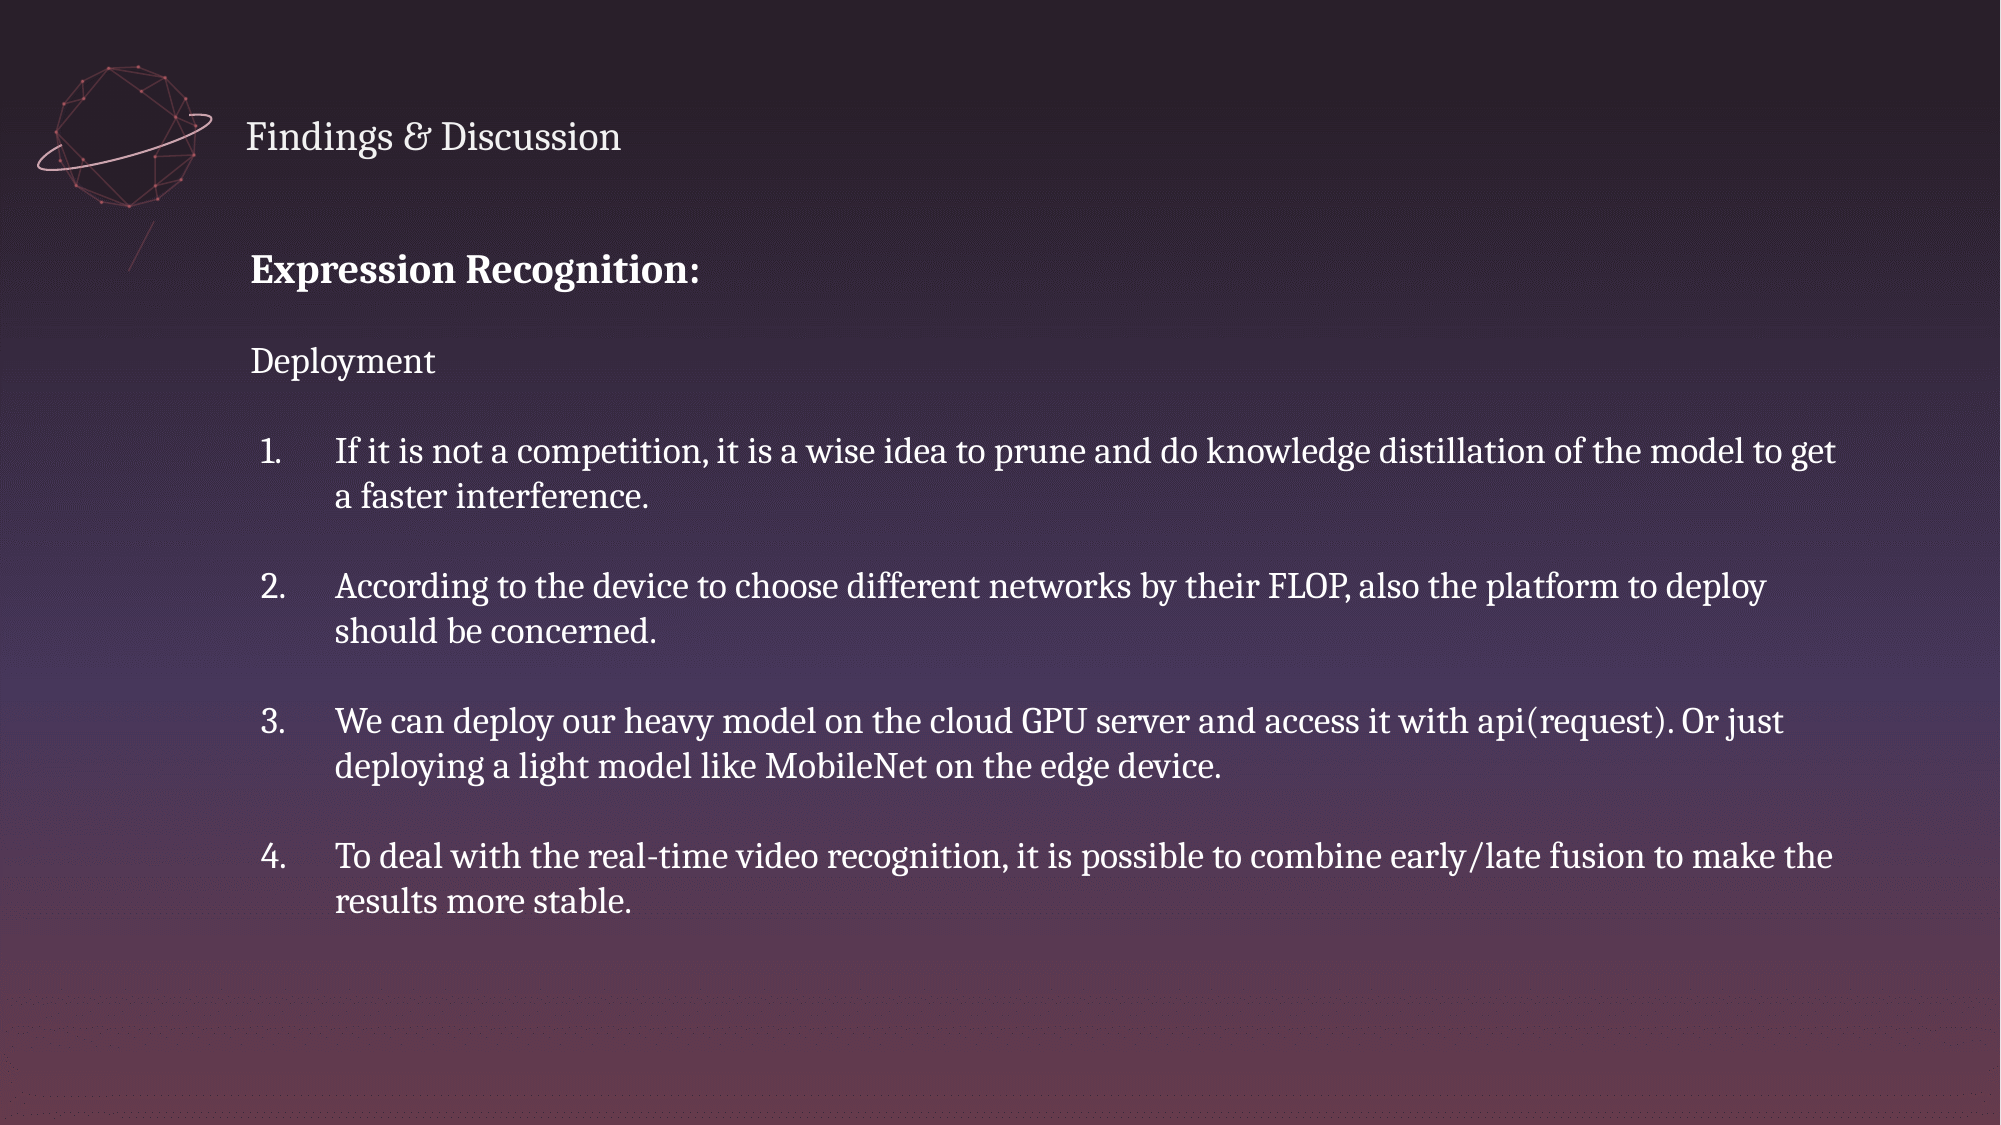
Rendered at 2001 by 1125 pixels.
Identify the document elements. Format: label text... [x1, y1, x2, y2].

picture [0, 0, 2001, 1125]
text_box Findings & Discussion [252, 101, 828, 167]
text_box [29, 39, 248, 274]
text_box Expression Recognition: Deployment If it is not a competition, it is a wise idea to prune and do knowledge distillation of the model to get a faster interference. According to the device to choose different networks by their FLOP, also the platform to deploy should be concerned. We can deploy our heavy model on the cloud GPU server and access it with api(request). Or just deploying a light model like MobileNet on the edge device. To deal with the real-time video recognition, it is possible to combine early/late fusion to make the results more stable. [235, 226, 1873, 982]
